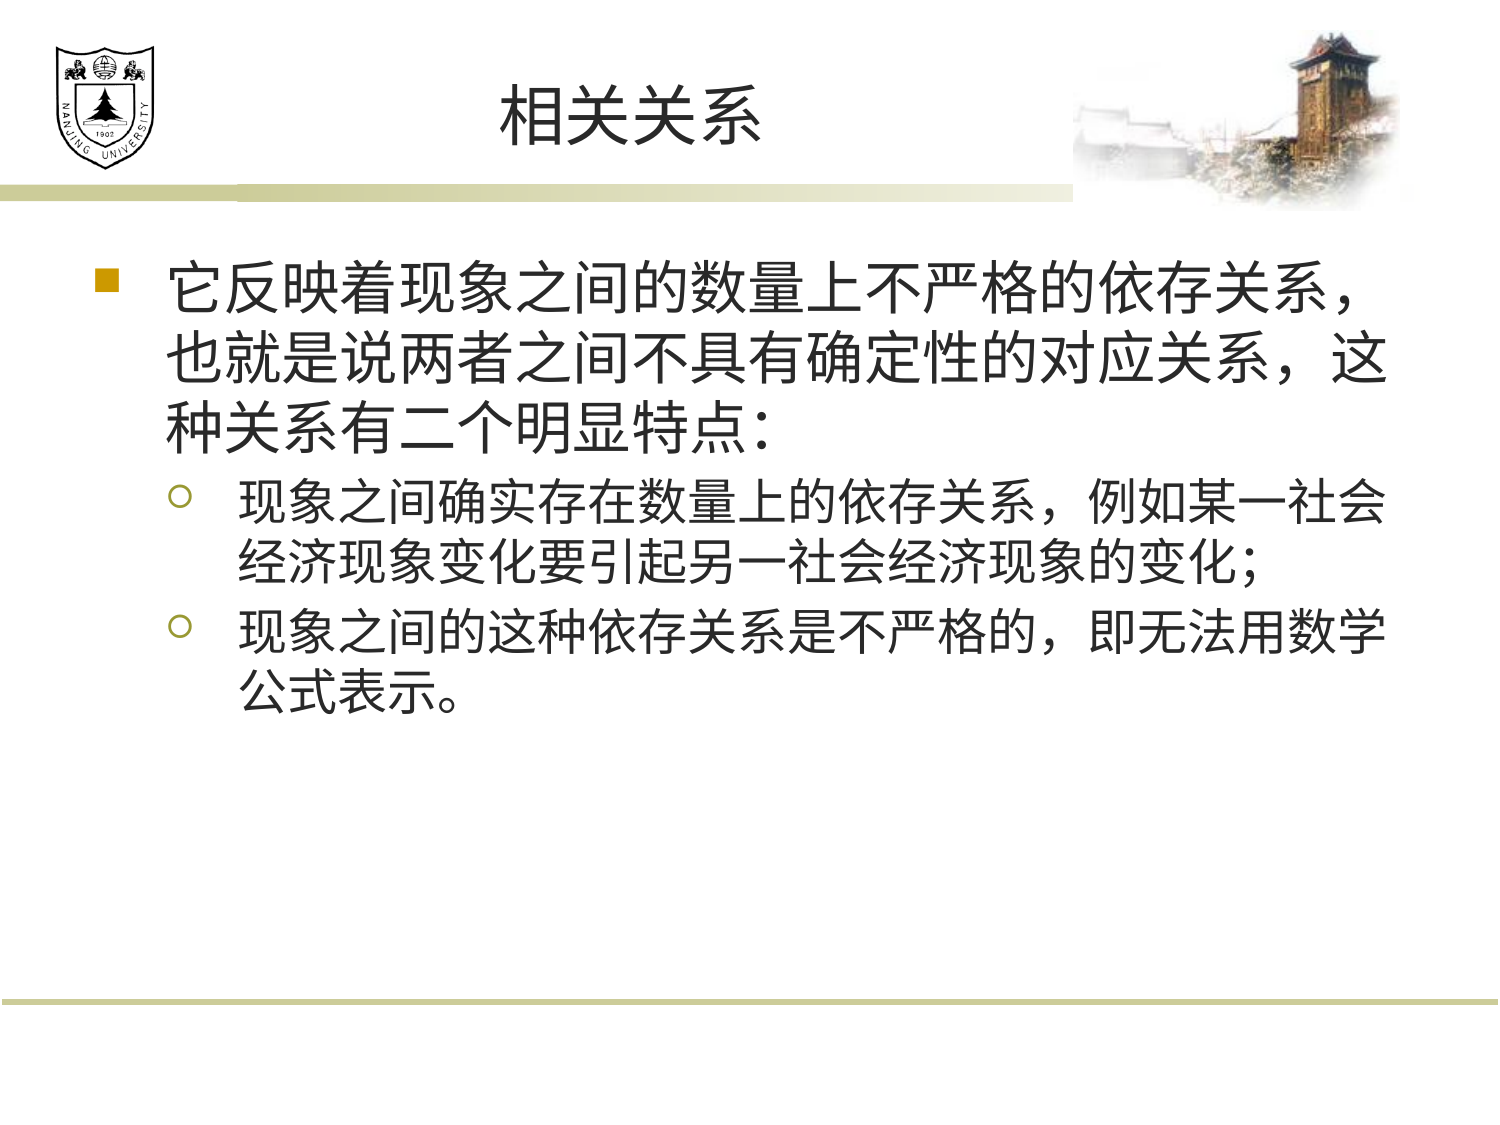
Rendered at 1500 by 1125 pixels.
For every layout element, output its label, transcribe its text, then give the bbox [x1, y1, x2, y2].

picture [2, 999, 1498, 1005]
title 相关关系 [171, 66, 1093, 161]
list 它反映着现象之间的数量上不严格的依存关系，也就是说两者之间不具有确定性的对应关系，这种关系有二个明显特点： 现象之间确实存在数量上的依存关系，例如某一社会经济现象变化要引起另一社会经济现象的变化； 现象之间的这种依存关系是不严格的，即无法用数学公式表示。 [76, 243, 1413, 965]
picture [50, 42, 160, 173]
picture [1073, 30, 1400, 211]
